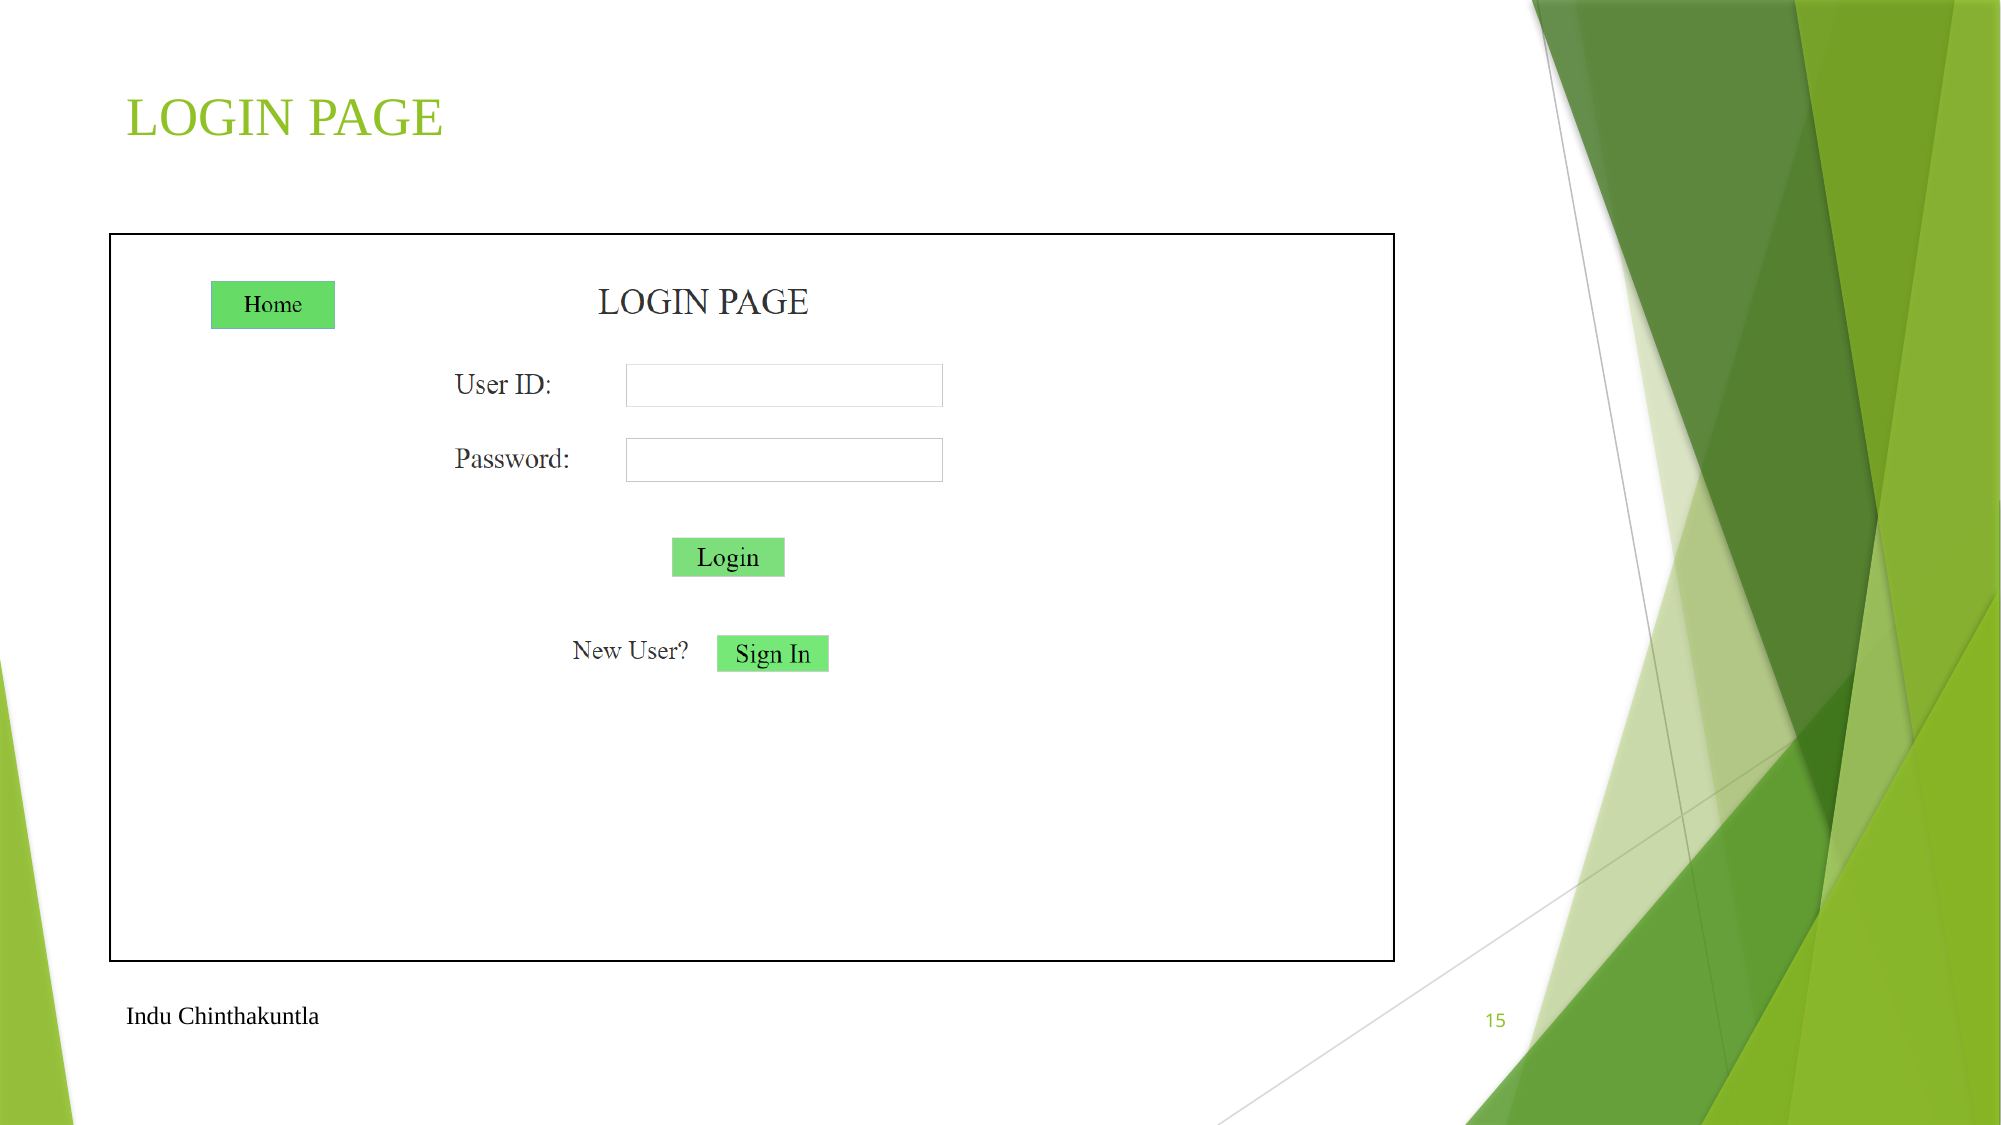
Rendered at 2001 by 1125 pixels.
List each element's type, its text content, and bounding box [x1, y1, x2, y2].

slide_number 15 [1409, 991, 1522, 1051]
footer Indu Chinthakuntla [111, 978, 1018, 1051]
picture [110, 234, 1394, 961]
list LOGIN PAGE [111, 74, 1128, 158]
